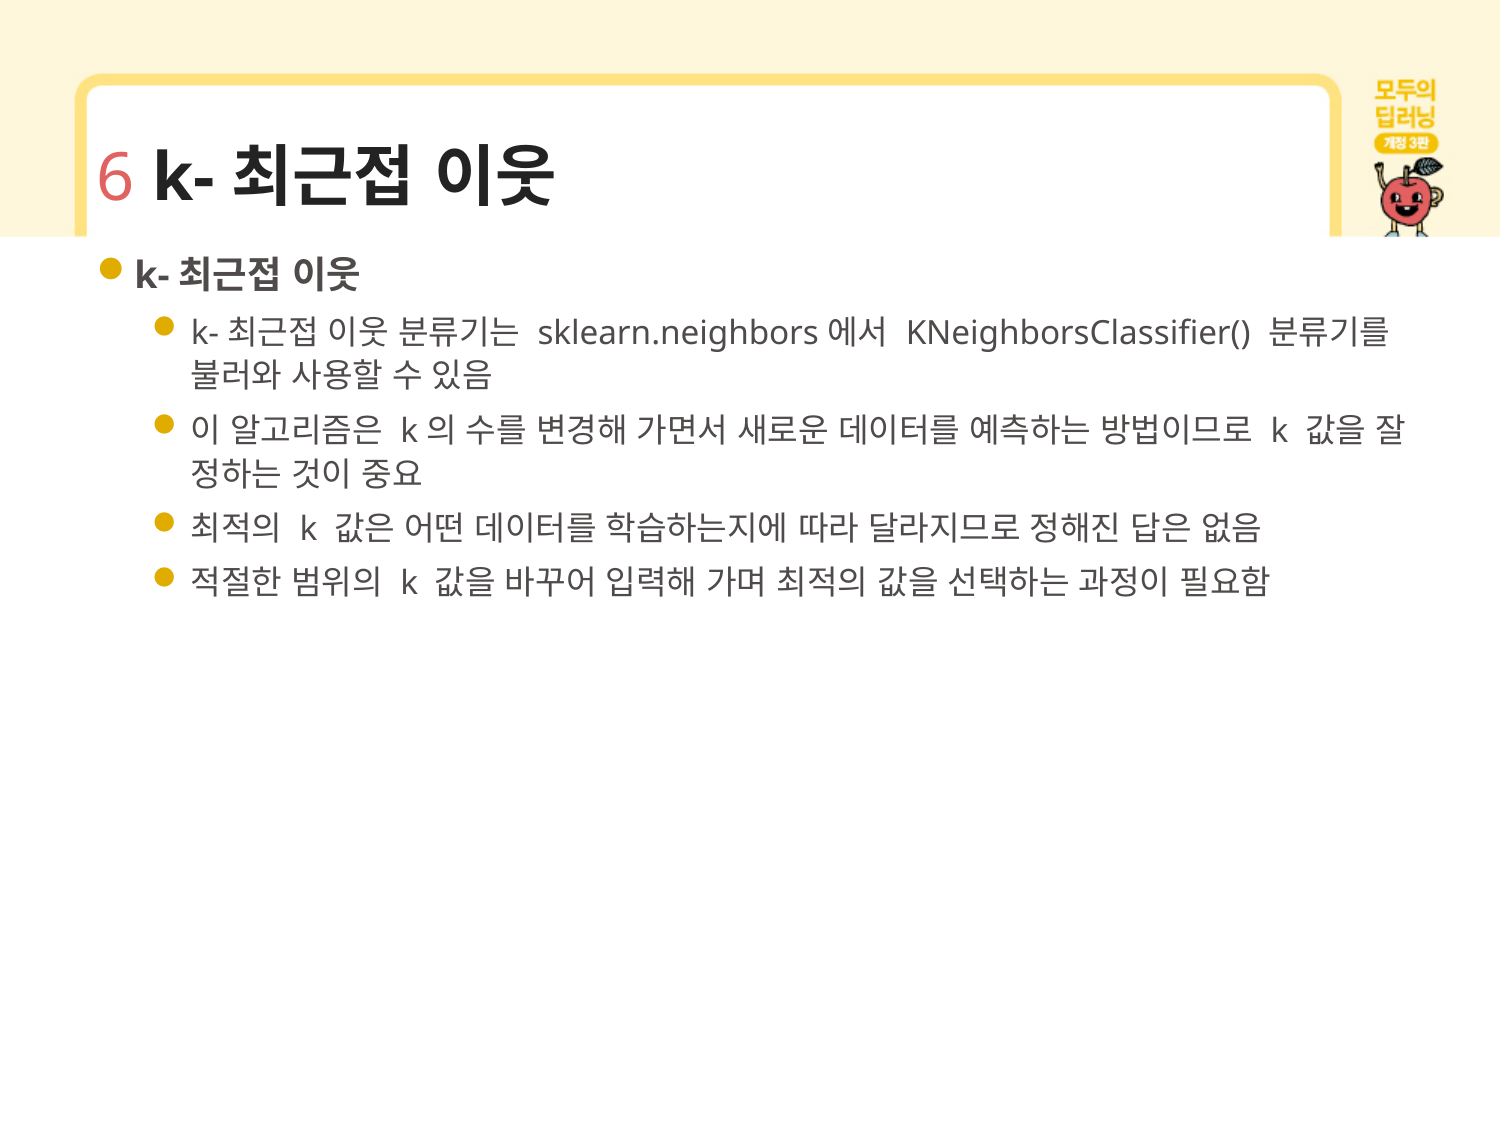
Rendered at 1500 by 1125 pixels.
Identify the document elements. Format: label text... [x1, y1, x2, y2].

list k‐최근접 이웃 k-최근접 이웃 분류기는 sklearn.neighbors에서 KNeighborsClassifier() 분류기를 불러와 사용할 수 있음 이 알고리즘은 k의 수를 변경해 가면서 새로운 데이터를 예측하는 방법이므로 k 값을 잘 정하는 것이 중요 최적의 k 값은 어떤 데이터를 학습하는지에 따라 달라지므로 정해진 답은 없음 적절한 범위의 k 값을 바꾸어 입력해 가며 최적의 값을 선택하는 과정이 필요함 [81, 239, 1440, 1054]
picture [0, 0, 1500, 1125]
title 6 k‐최근접 이웃 [81, 90, 1412, 222]
